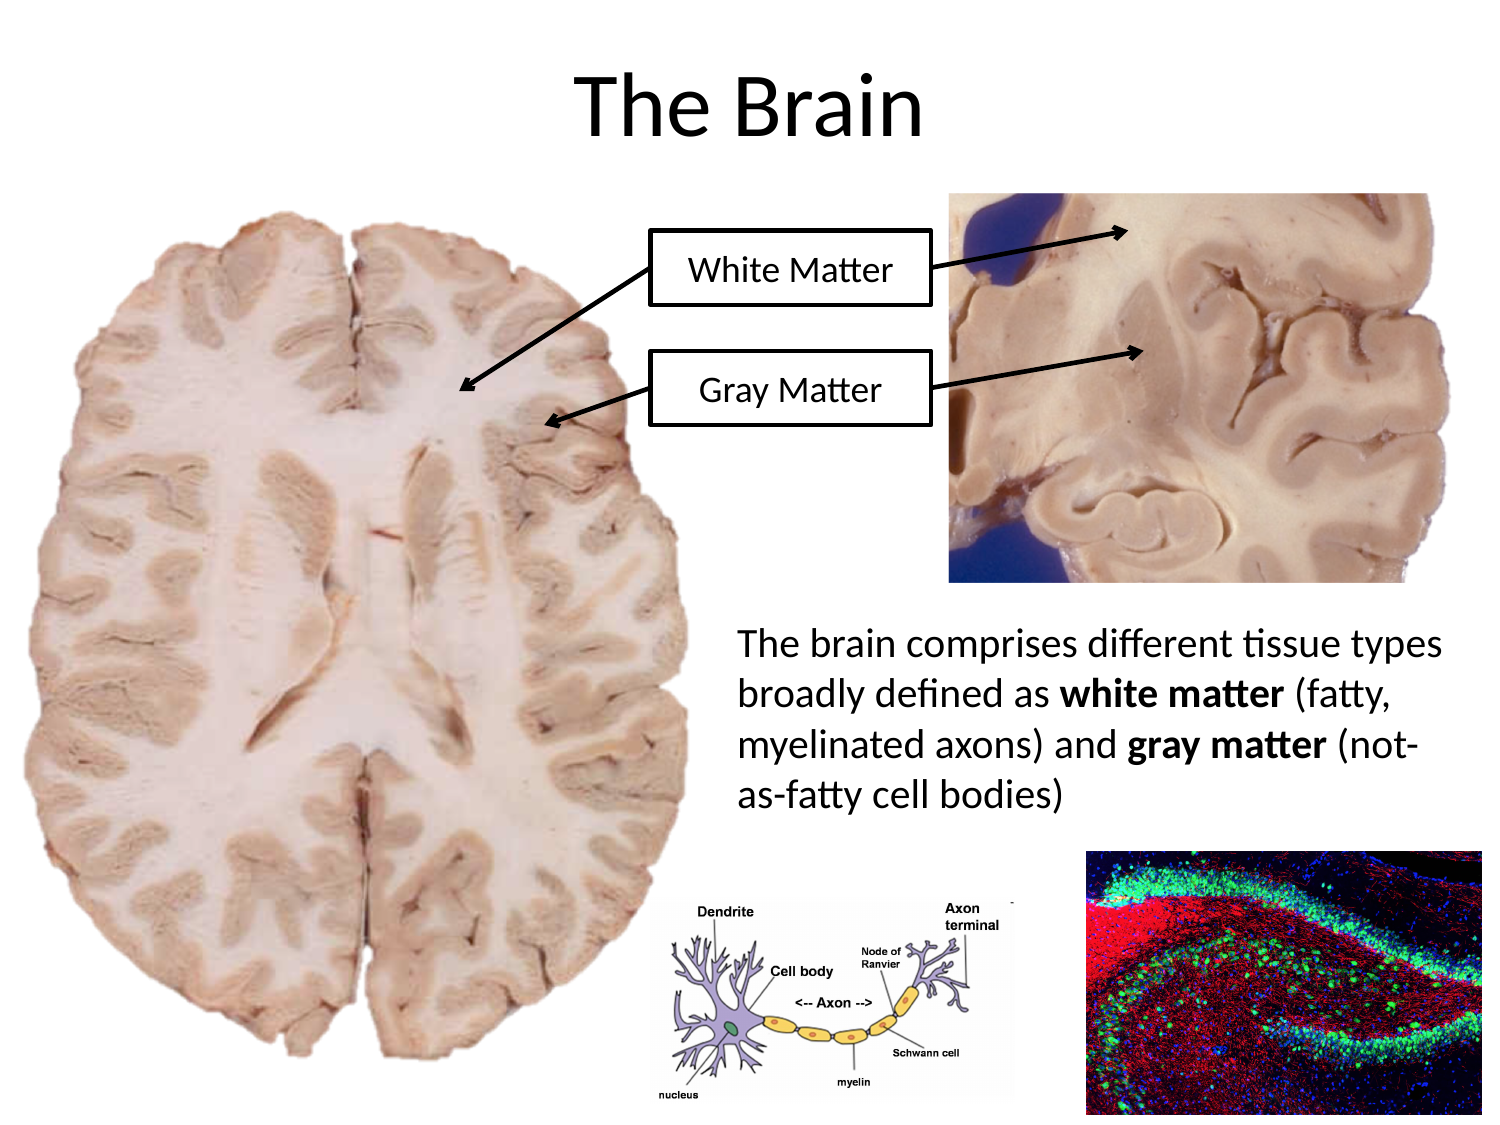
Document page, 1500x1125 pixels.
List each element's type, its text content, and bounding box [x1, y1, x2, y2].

picture [6, 193, 1015, 1104]
title The Brain [75, 5, 1425, 194]
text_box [543, 387, 651, 426]
picture [1086, 851, 1482, 1116]
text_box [930, 230, 1129, 268]
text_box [930, 350, 1144, 389]
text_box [458, 267, 651, 392]
slide_number 4 [1074, 1042, 1081, 1103]
picture [948, 193, 1457, 583]
text_box White Matter [712, 228, 933, 307]
text_box Gray Matter [712, 349, 933, 427]
text_box The brain comprises different tissue types broadly defined as white matter (fatty, myelinated axons) and gray matter (not-as-fatty cell bodies) [722, 608, 1474, 824]
